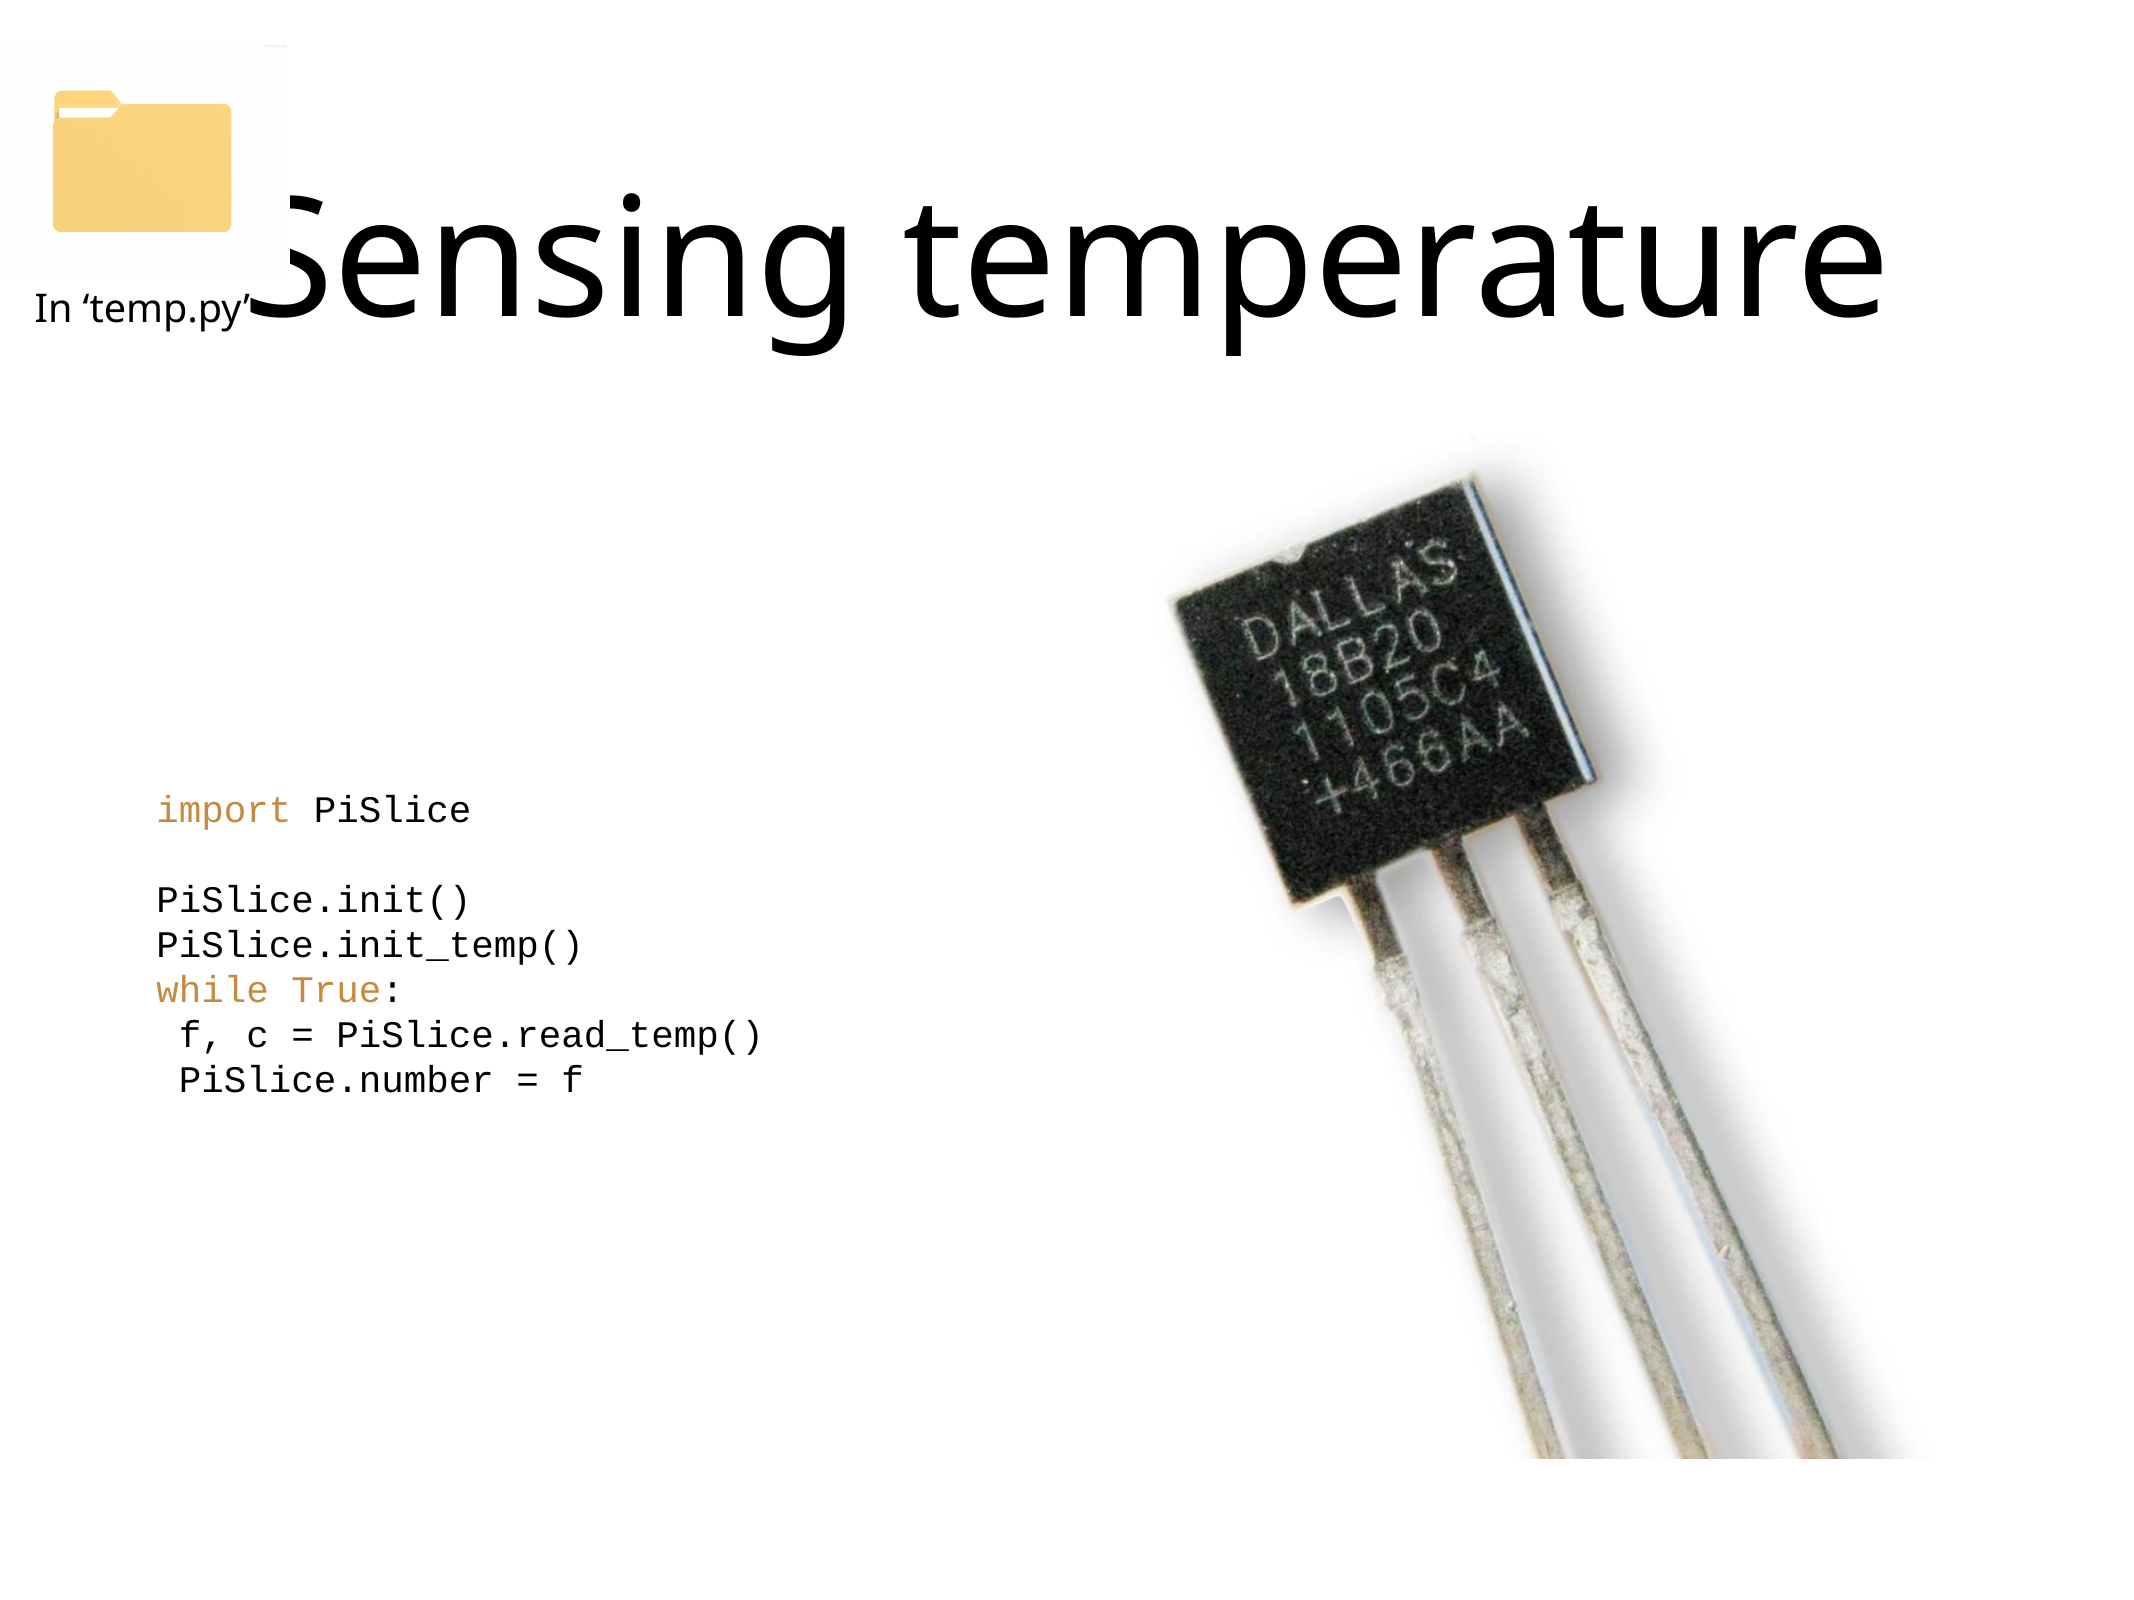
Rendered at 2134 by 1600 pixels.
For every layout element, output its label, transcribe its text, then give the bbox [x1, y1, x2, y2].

picture [0, 42, 291, 280]
picture [1101, 426, 1978, 1459]
text_box In ‘temp.py’ [26, 287, 259, 339]
title Sensing temperature [155, 72, 1978, 428]
list import PiSlice PiSlice.init() PiSlice.init_temp() while True: f, c = PiSlice.read_temp() PiSlice.number = f [155, 426, 1032, 1459]
